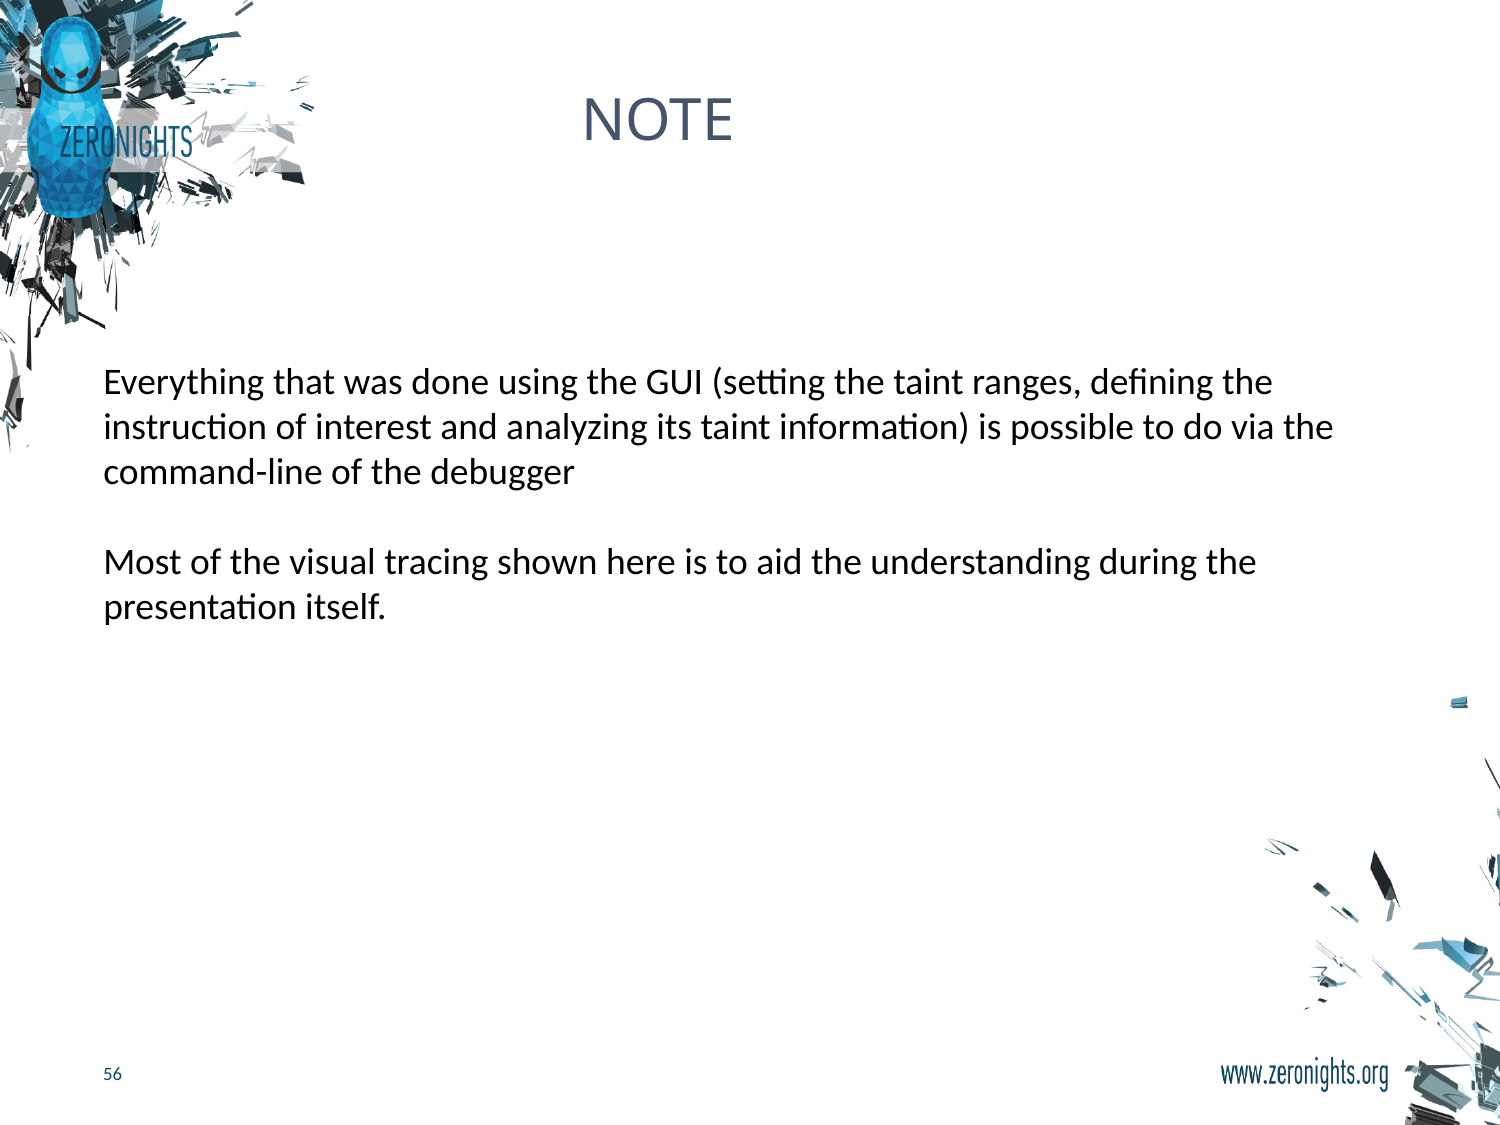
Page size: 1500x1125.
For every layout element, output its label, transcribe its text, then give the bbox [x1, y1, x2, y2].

slide_number 56 [103, 1042, 441, 1103]
text_box NOTE [79, 74, 1237, 304]
picture [1209, 686, 1500, 1125]
picture [0, 0, 352, 489]
text_box Everything that was done using the GUI (setting the taint ranges, defining the instruction of interest and analyzing its taint information) is possible to do via the command-line of the debugger Most of the visual tracing shown here is to aid the understanding during the presentation itself. [88, 349, 1459, 635]
